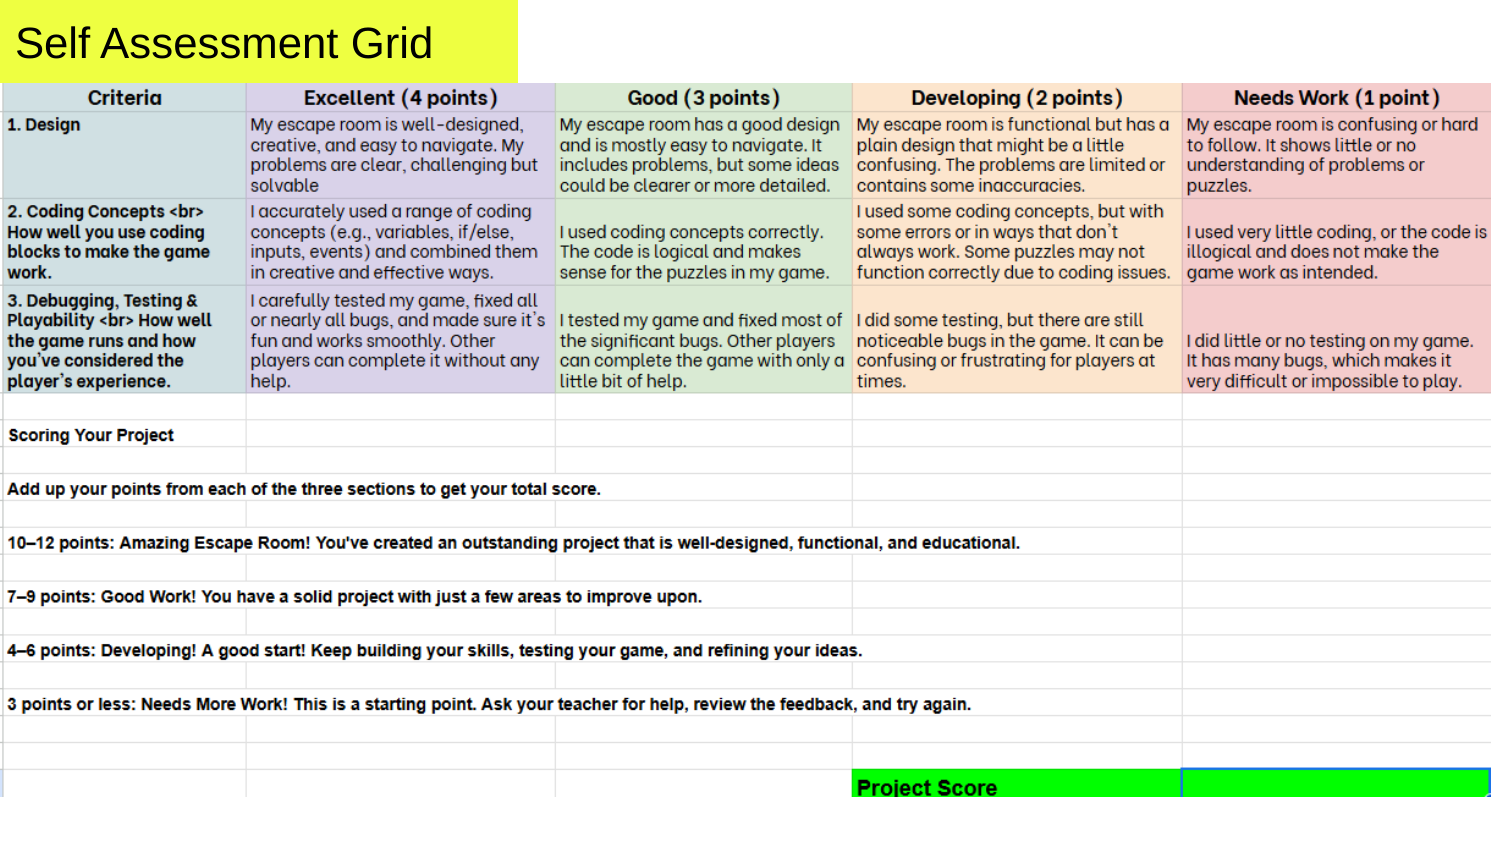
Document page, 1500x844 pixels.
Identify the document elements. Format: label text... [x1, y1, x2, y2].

picture [0, 83, 1491, 797]
title Self Assessment Grid [0, 0, 518, 81]
